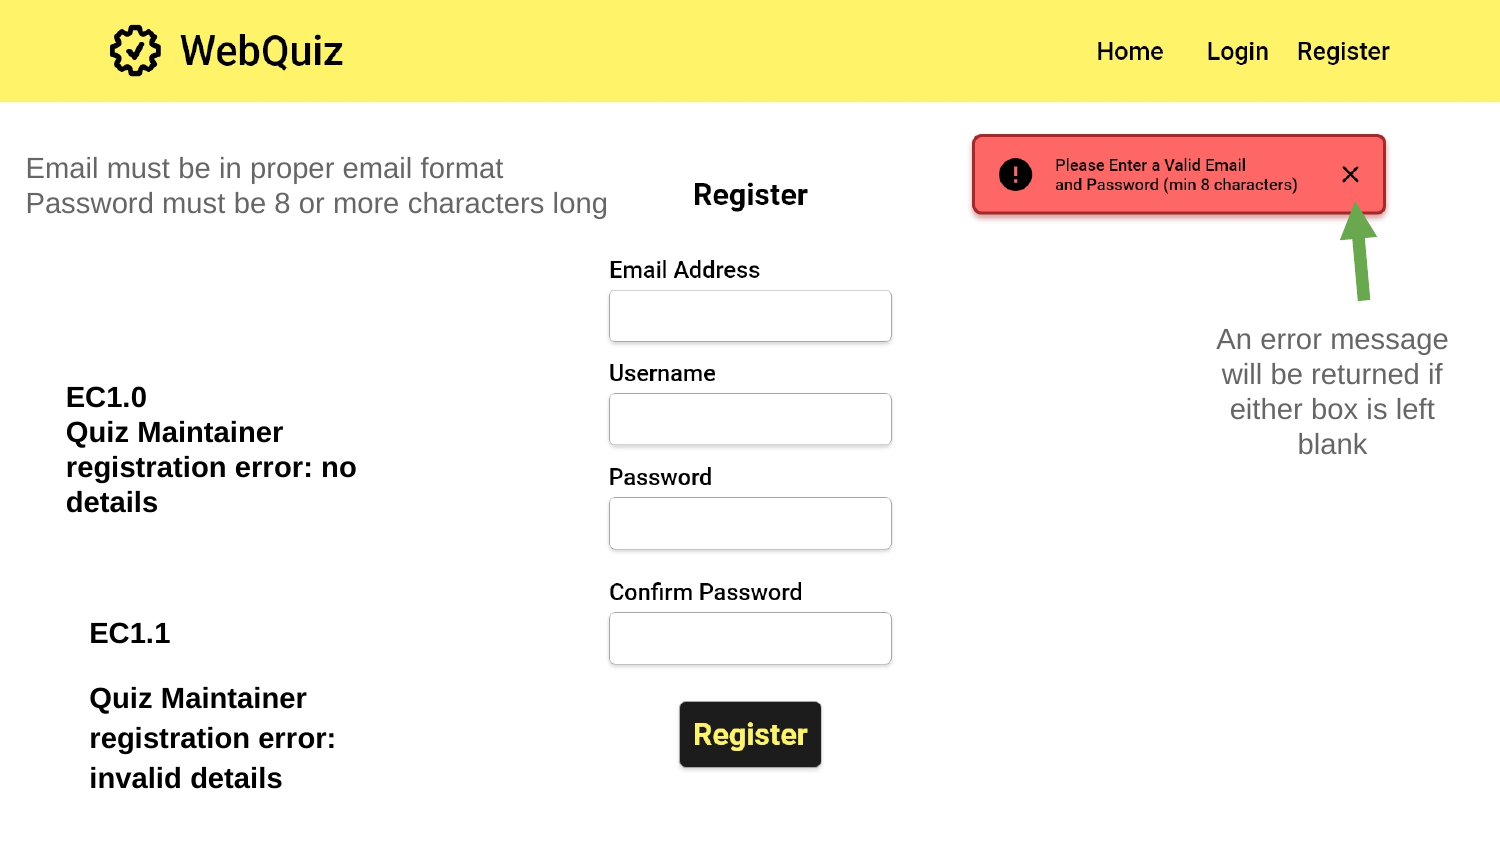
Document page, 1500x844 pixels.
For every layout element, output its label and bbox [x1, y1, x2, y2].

picture [0, 0, 1500, 844]
text_box [1354, 200, 1365, 301]
